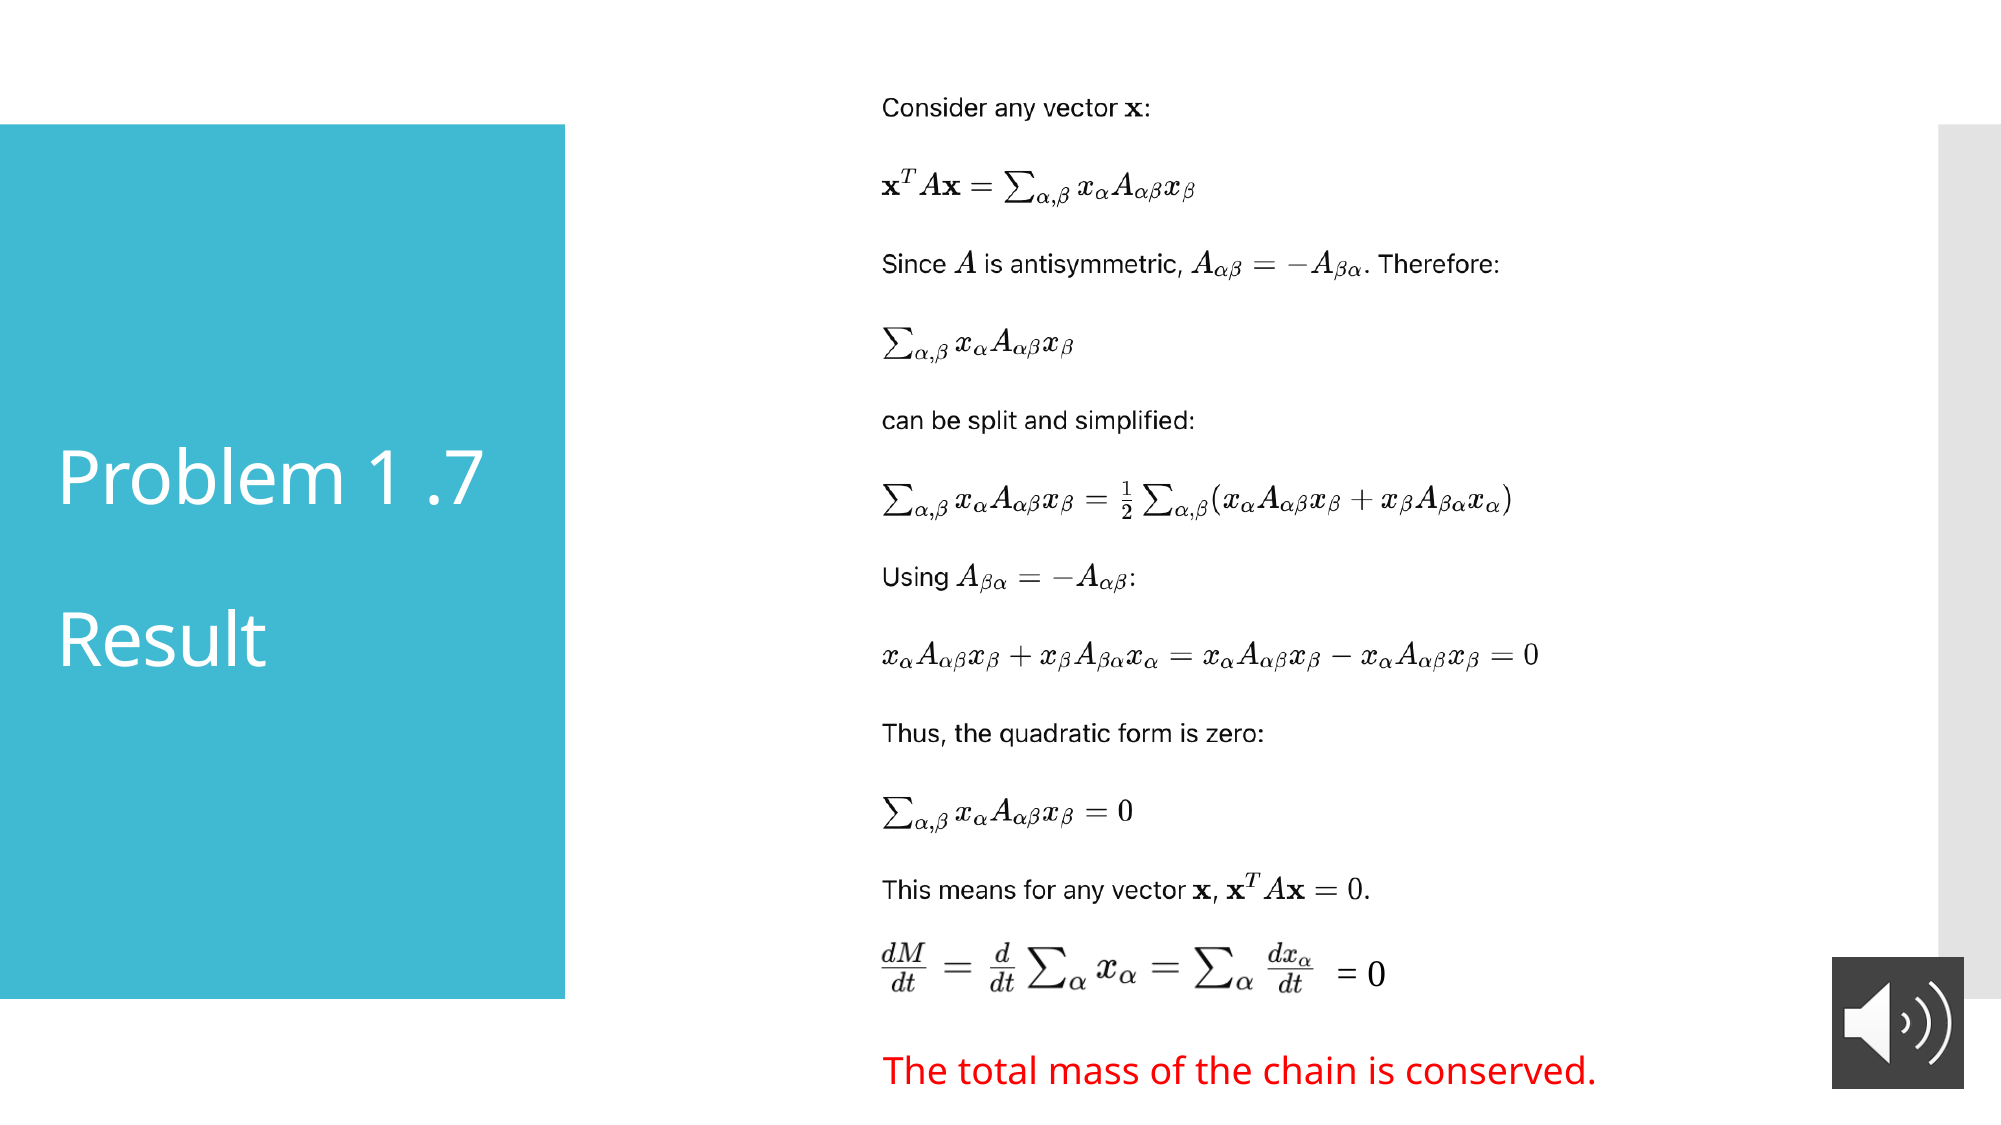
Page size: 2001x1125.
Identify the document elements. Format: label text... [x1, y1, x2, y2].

picture [868, 922, 1350, 1022]
picture [1830, 955, 1965, 1090]
text_box = 0 [1350, 941, 1402, 1002]
text_box The total mass of the chain is conserved. [868, 1039, 1870, 1100]
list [867, 80, 1602, 922]
title Problem 1 .7 Result [41, 184, 525, 940]
